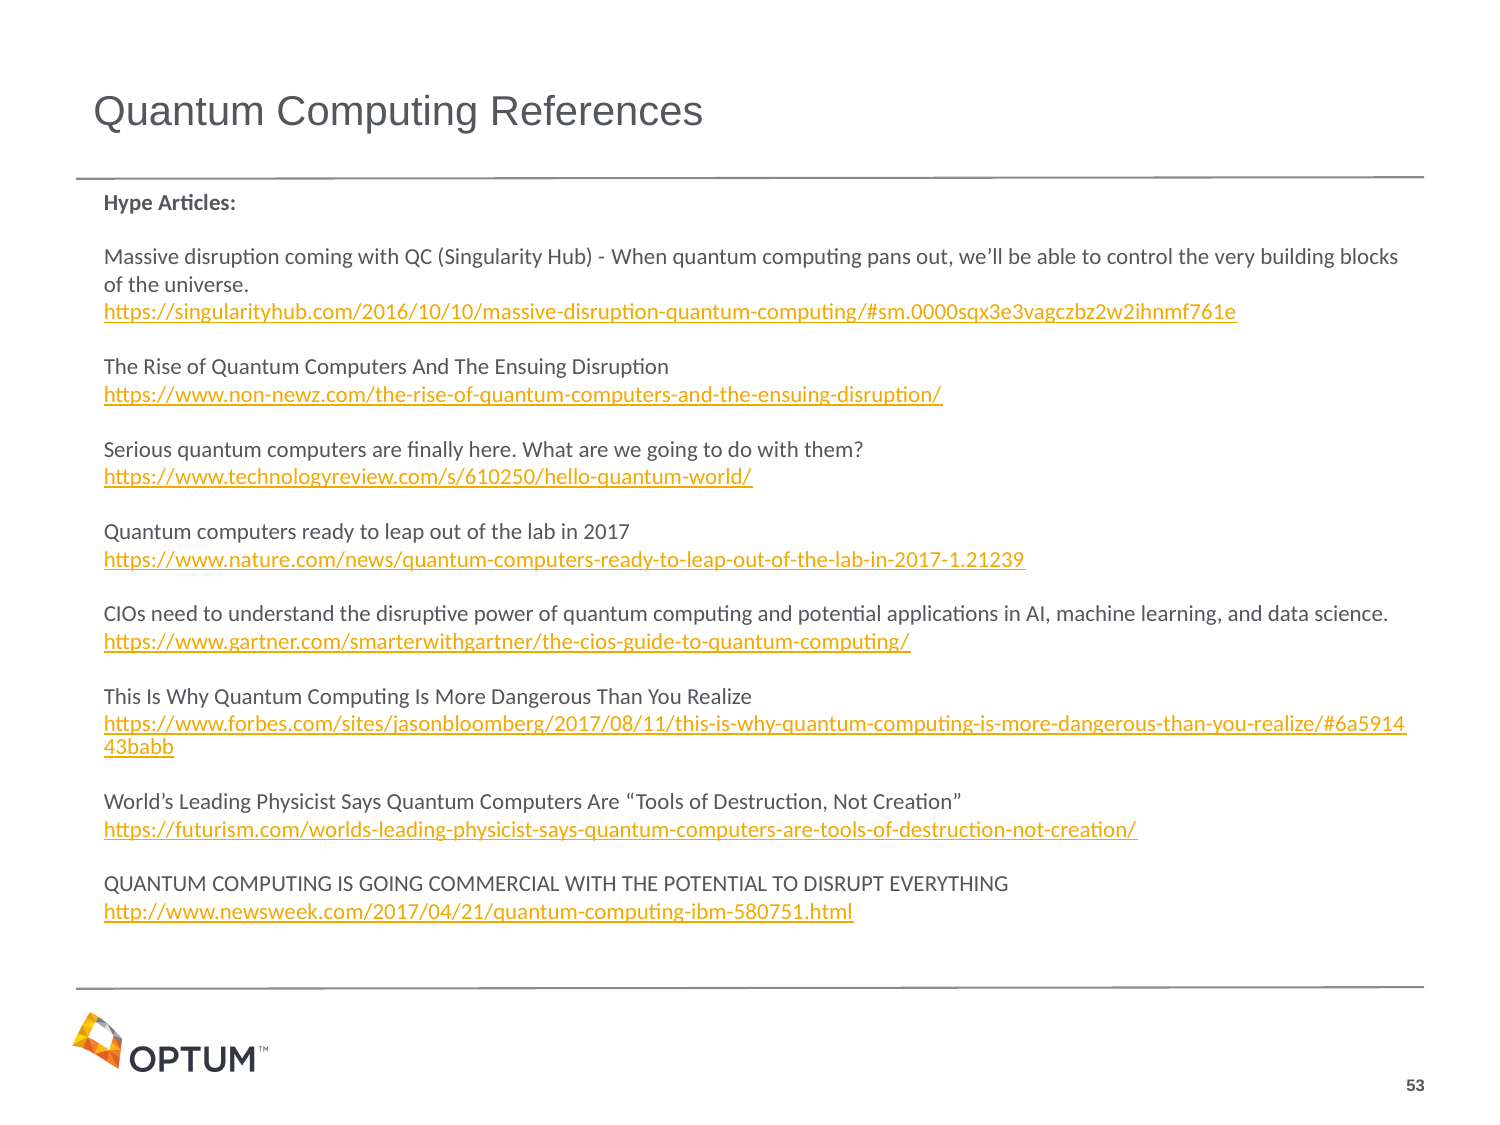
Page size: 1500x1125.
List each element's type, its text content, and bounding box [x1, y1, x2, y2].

picture [72, 1012, 268, 1072]
text_box Quantum Computing References [78, 81, 799, 157]
text_box Hype Articles: Massive disruption coming with QC (Singularity Hub) - When quantum computing pans out, we’ll be able to control the very building blocks of the universe. https://singularityhub.com/2016/10/10/massive-disruption-quantum-computing/#sm.0000sqx3e3vagczbz2w2ihnmf761e The Rise of Quantum Computers And The Ensuing Disruption https://www.non-newz.com/the-rise-of-quantum-computers-and-the-ensuing-disruption/ Serious quantum computers are finally here. What are we going to do with them? https://www.technologyreview.com/s/610250/hello-quantum-world/ Quantum computers ready to leap out of the lab in 2017 https://www.nature.com/news/quantum-computers-ready-to-leap-out-of-the-lab-in-2017-1.21239 CIOs need to understand the disruptive power of quantum computing and potential applications in AI, machine learning, and data science. https://www.gartner.com/smarterwithgartner/the-cios-guide-to-quantum-computing/ This Is Why Quantum Computing Is More Dangerous Than You Realize https://www.forbes.com/sites/jasonbloomberg/2017/08/11/this-is-why-quantum-computing-is-more-dangerous-than-you-realize/#6a591443babb World’s Leading Physicist Says Quantum Computers Are “Tools of Destruction, Not Creation” https://futurism.com/worlds-leading-physicist-says-quantum-computers-are-tools-of-destruction-not-creation/ QUANTUM COMPUTING IS GOING COMMERCIAL WITH THE POTENTIAL TO DISRUPT EVERYTHING http://www.newsweek.com/2017/04/21/quantum-computing-ibm-580751.html [88, 179, 1429, 936]
